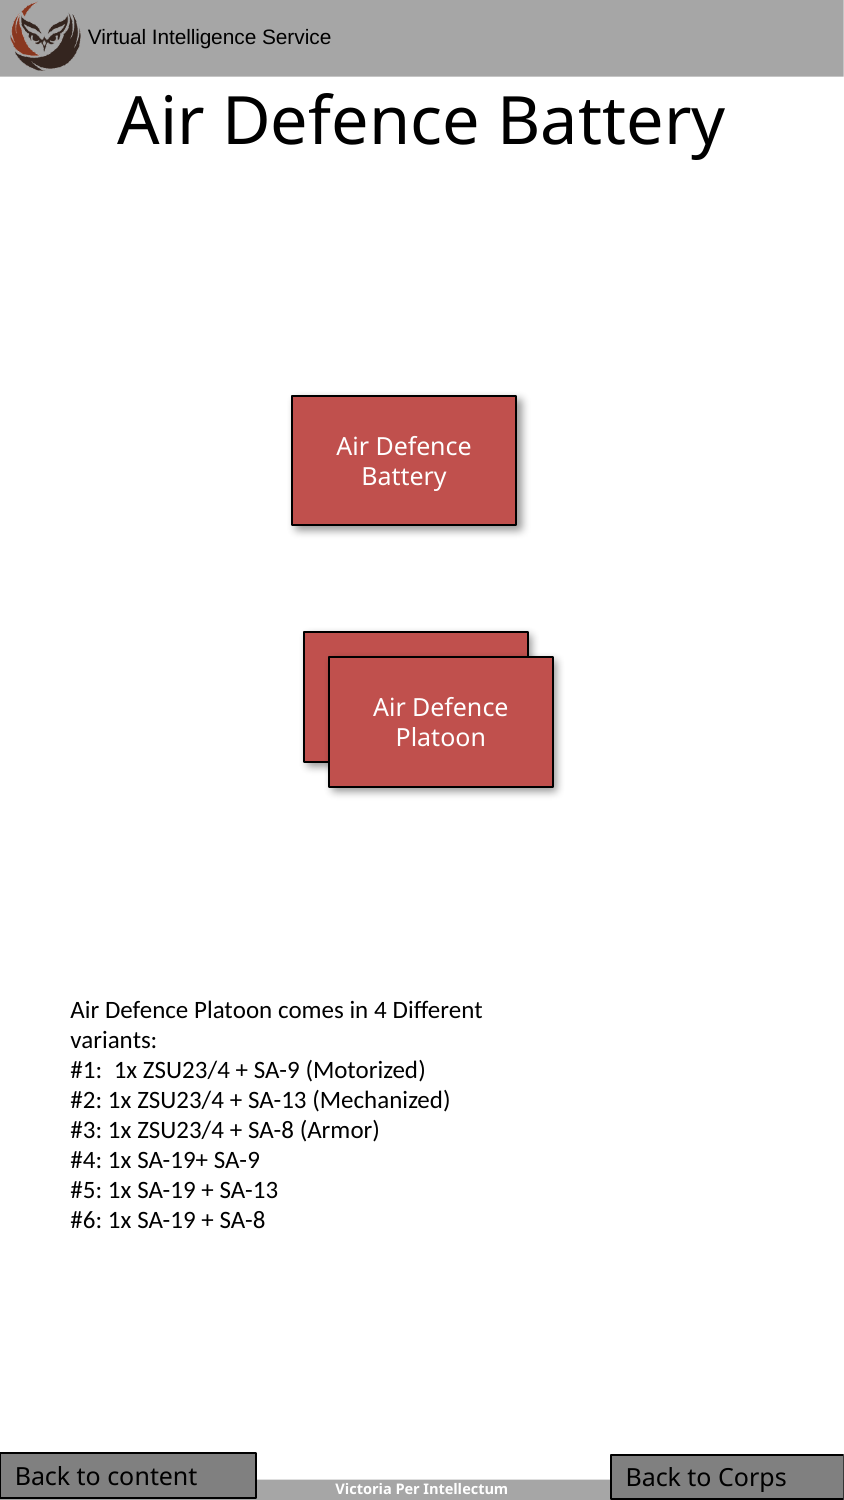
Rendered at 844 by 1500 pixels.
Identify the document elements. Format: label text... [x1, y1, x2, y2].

text_box Air Defence Platoon [302, 630, 530, 764]
text_box Air Defence Battery [290, 393, 518, 528]
title Air Defence Battery [0, 76, 844, 160]
text_box Back to Corps [610, 1454, 844, 1500]
text_box Air Defence Platoon [327, 655, 555, 789]
text_box Air Defence Platoon comes in 4 Different variants: #1: 1x ZSU23/4 + SA-9 (Motorized) #2: 1x ZSU23/4 + SA-13 (Mechanized) #3: 1x ZSU23/4 + SA-8 (Armor) #4: 1x SA-19+ SA-9 #5: 1x SA-19 + SA-13 #6: 1x SA-19 + SA-8 [55, 986, 576, 1271]
text_box Back to content [0, 1453, 257, 1498]
picture [0, 0, 88, 76]
